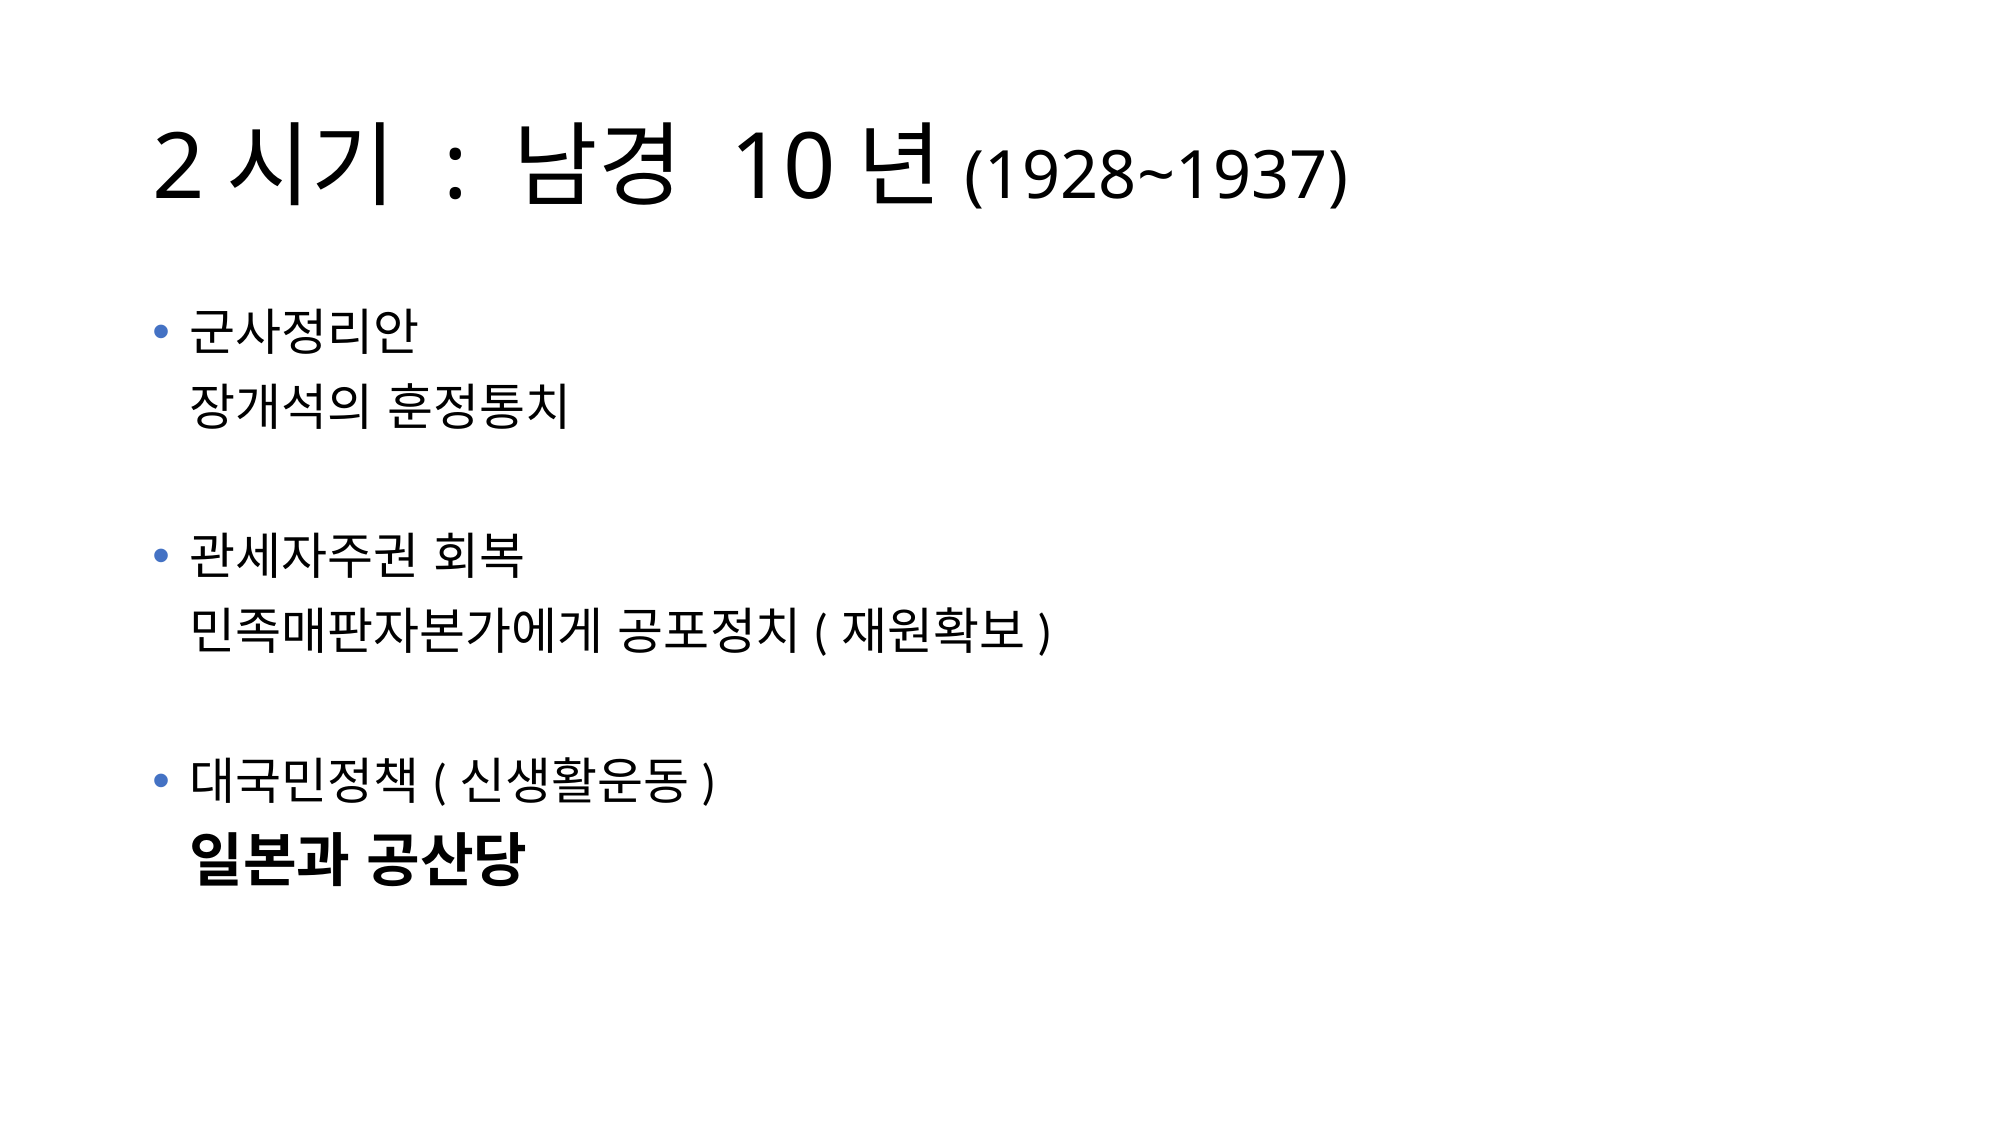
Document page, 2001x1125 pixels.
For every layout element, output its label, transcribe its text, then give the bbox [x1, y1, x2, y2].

list 군사정리안 장개석의 훈정통치 관세자주권 회복 민족매판자본가에게 공포정치(재원확보) 대국민정책(신생활운동) 일본과 공산당 [137, 299, 1863, 1014]
title 2시기 : 남경 10년(1928~1937) [137, 59, 1863, 278]
